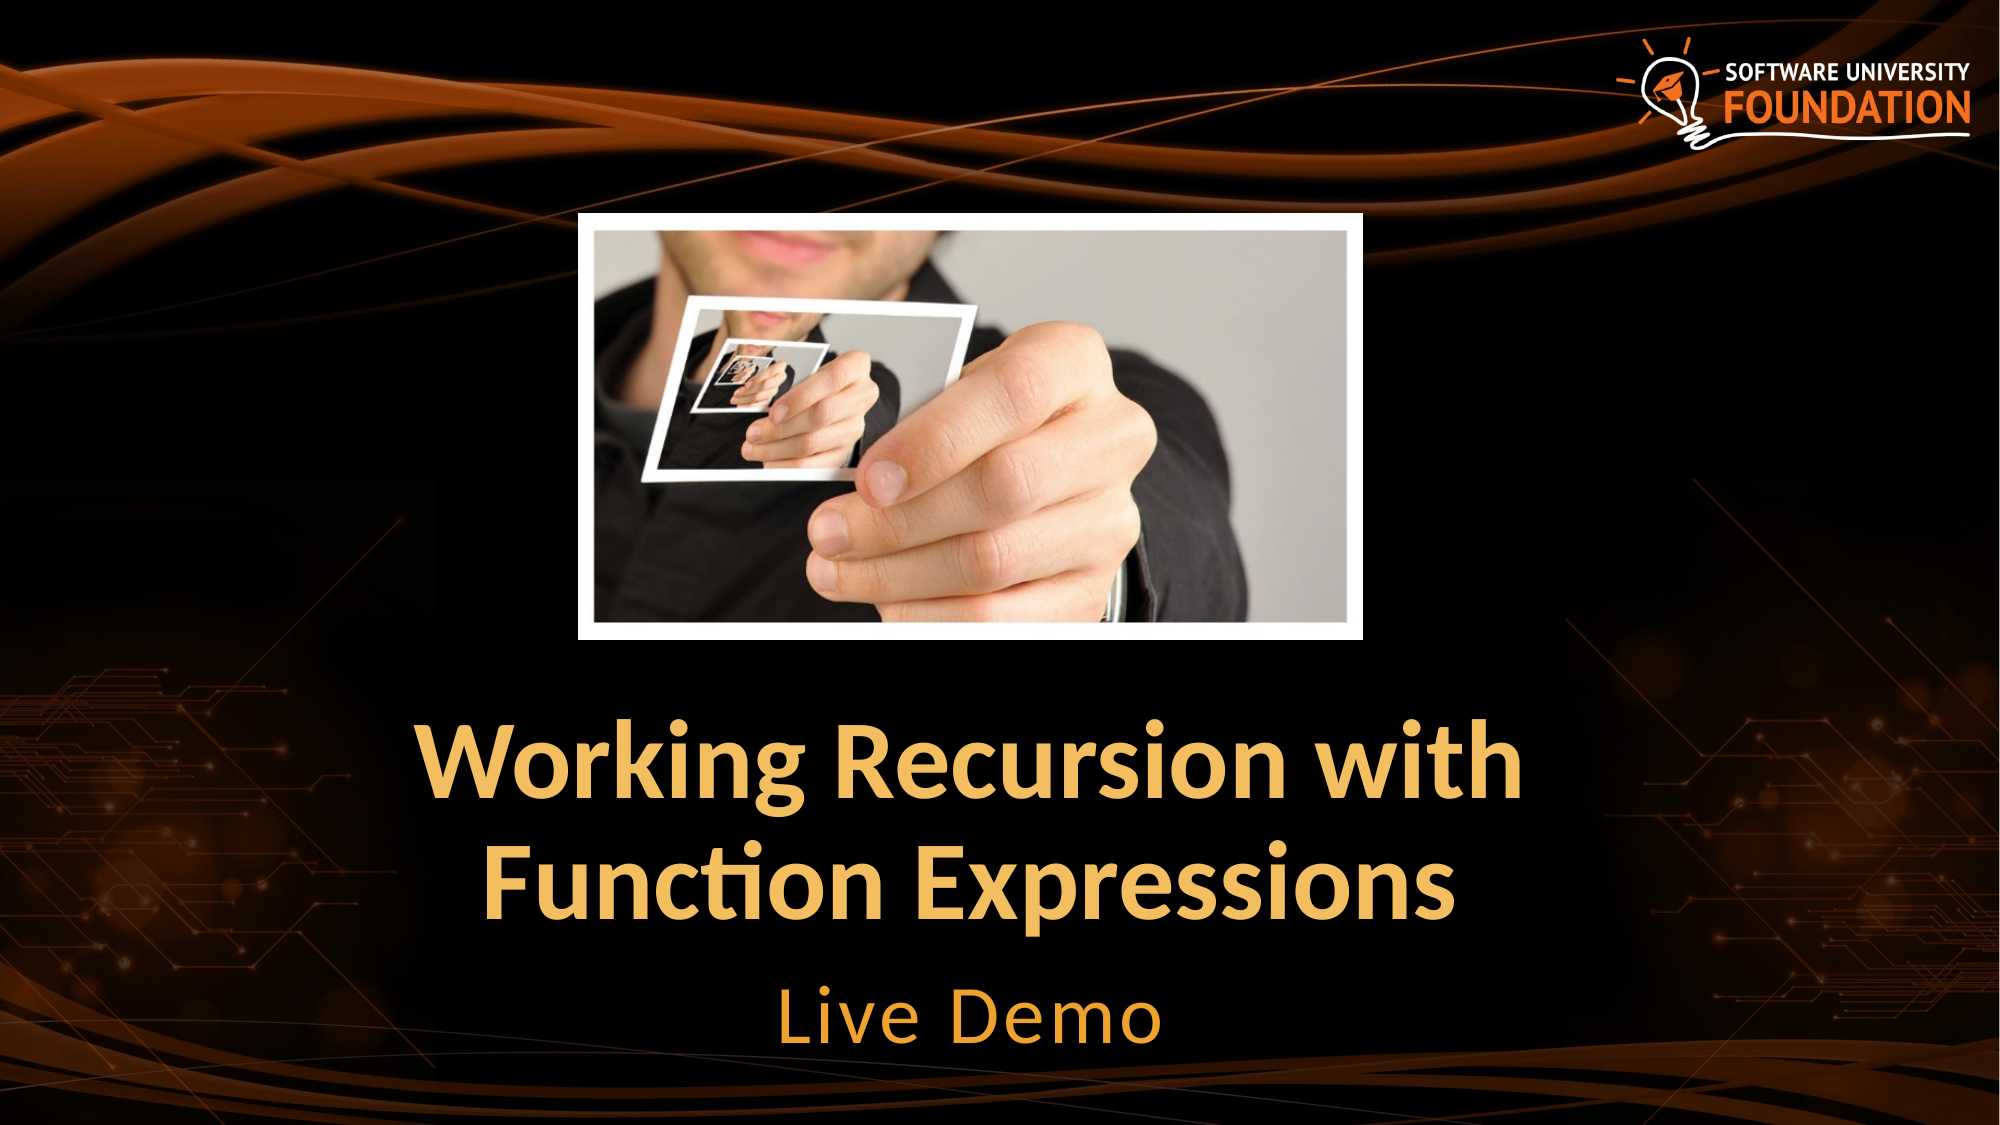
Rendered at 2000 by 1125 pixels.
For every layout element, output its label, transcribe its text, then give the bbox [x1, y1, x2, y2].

title Working Recursion with Function Expressions [237, 692, 1704, 949]
picture [0, 0, 2000, 1125]
list Live Demo [237, 949, 1704, 1063]
